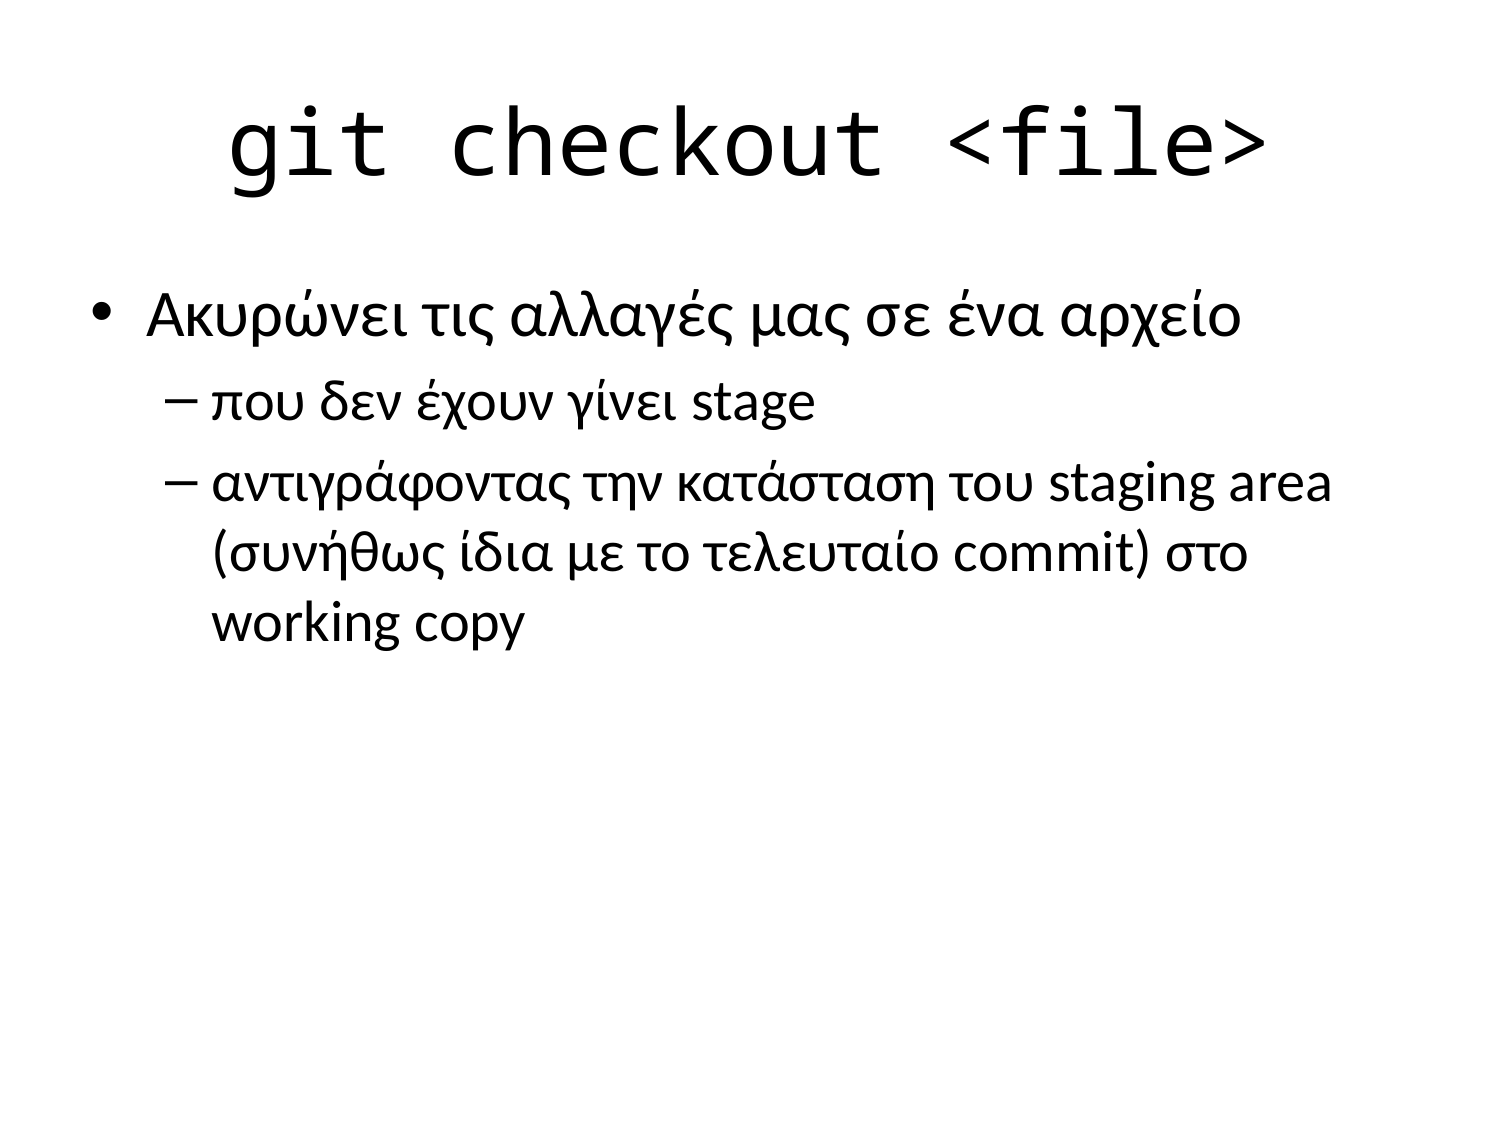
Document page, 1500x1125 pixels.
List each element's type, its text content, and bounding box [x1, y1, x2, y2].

title git checkout <file> [75, 45, 1425, 233]
list Ακυρώνει τις αλλαγές μας σε ένα αρχείο που δεν έχουν γίνει stage αντιγράφοντας την κατάσταση του staging area (συνήθως ίδια με το τελευταίο commit) στο working copy [75, 262, 1425, 1005]
